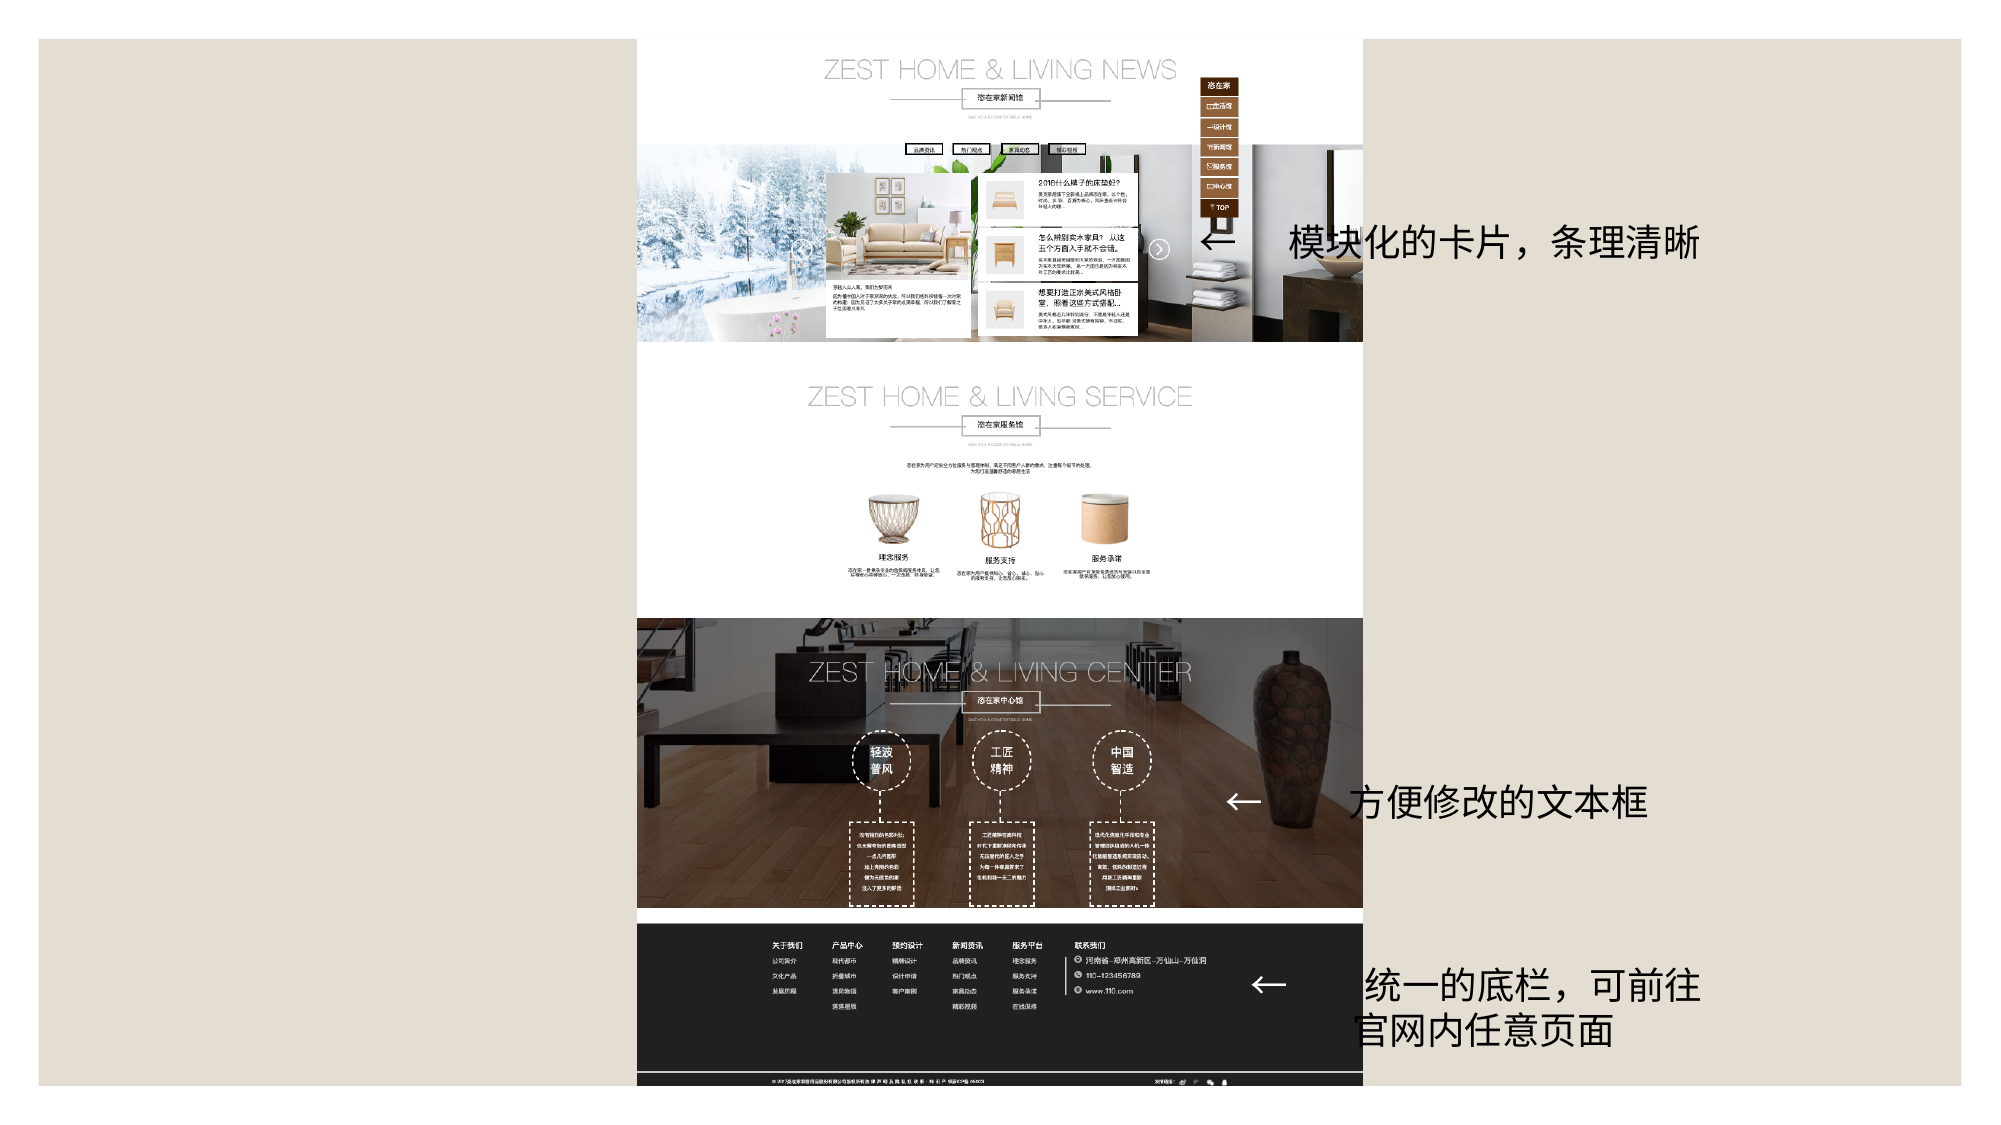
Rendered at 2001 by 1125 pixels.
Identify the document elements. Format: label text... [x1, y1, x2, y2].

text_box ← 模块化的卡片，条理清晰 [1369, 211, 1730, 272]
picture [637, 39, 1363, 1086]
text_box ← 方便修改的文本框 [1369, 772, 1730, 832]
text_box ← 统一的底栏，可前往 官网内任意页面 [1369, 955, 1752, 1060]
